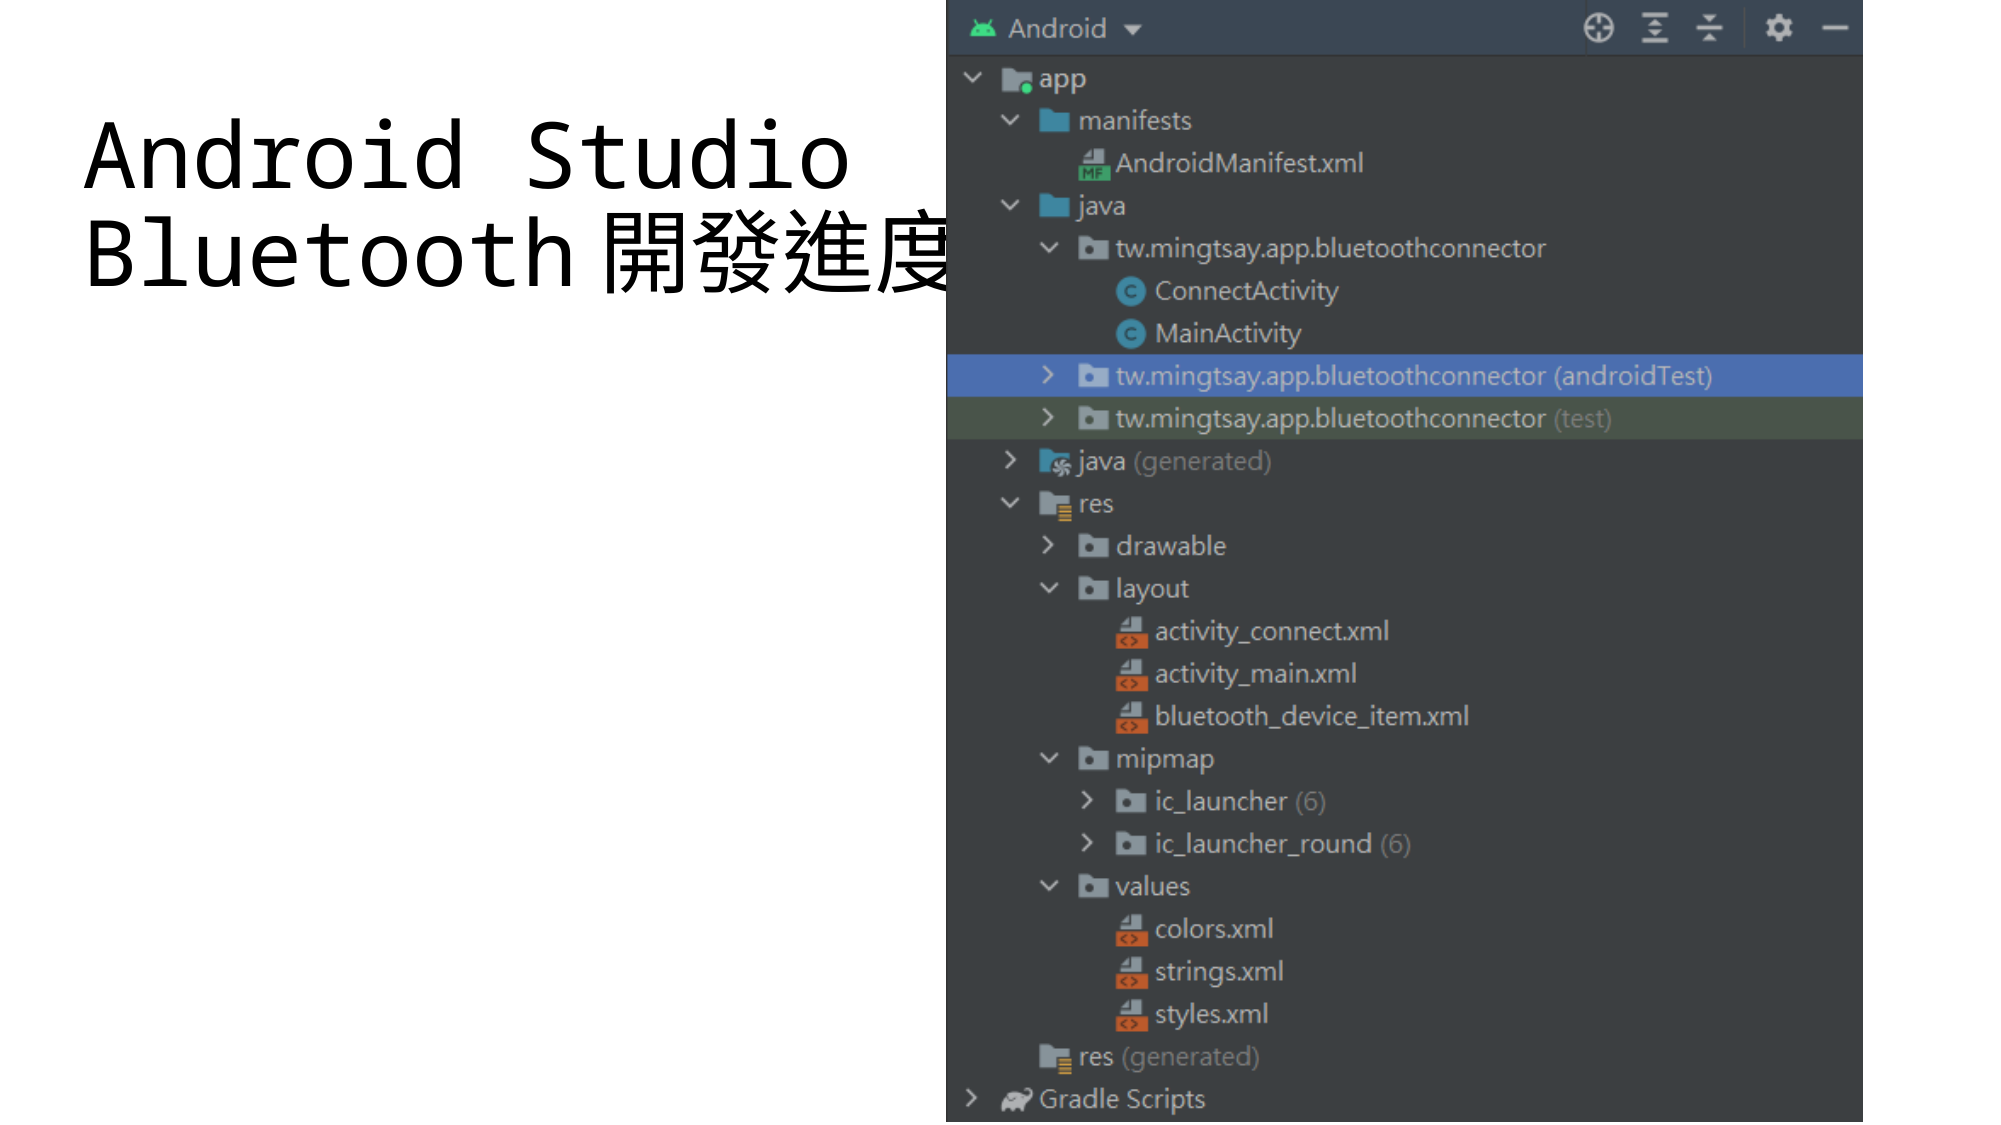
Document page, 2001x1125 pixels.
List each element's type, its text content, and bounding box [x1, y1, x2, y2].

title Android Studio Bluetooth開發進度 [67, 66, 946, 350]
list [946, 0, 1863, 1122]
